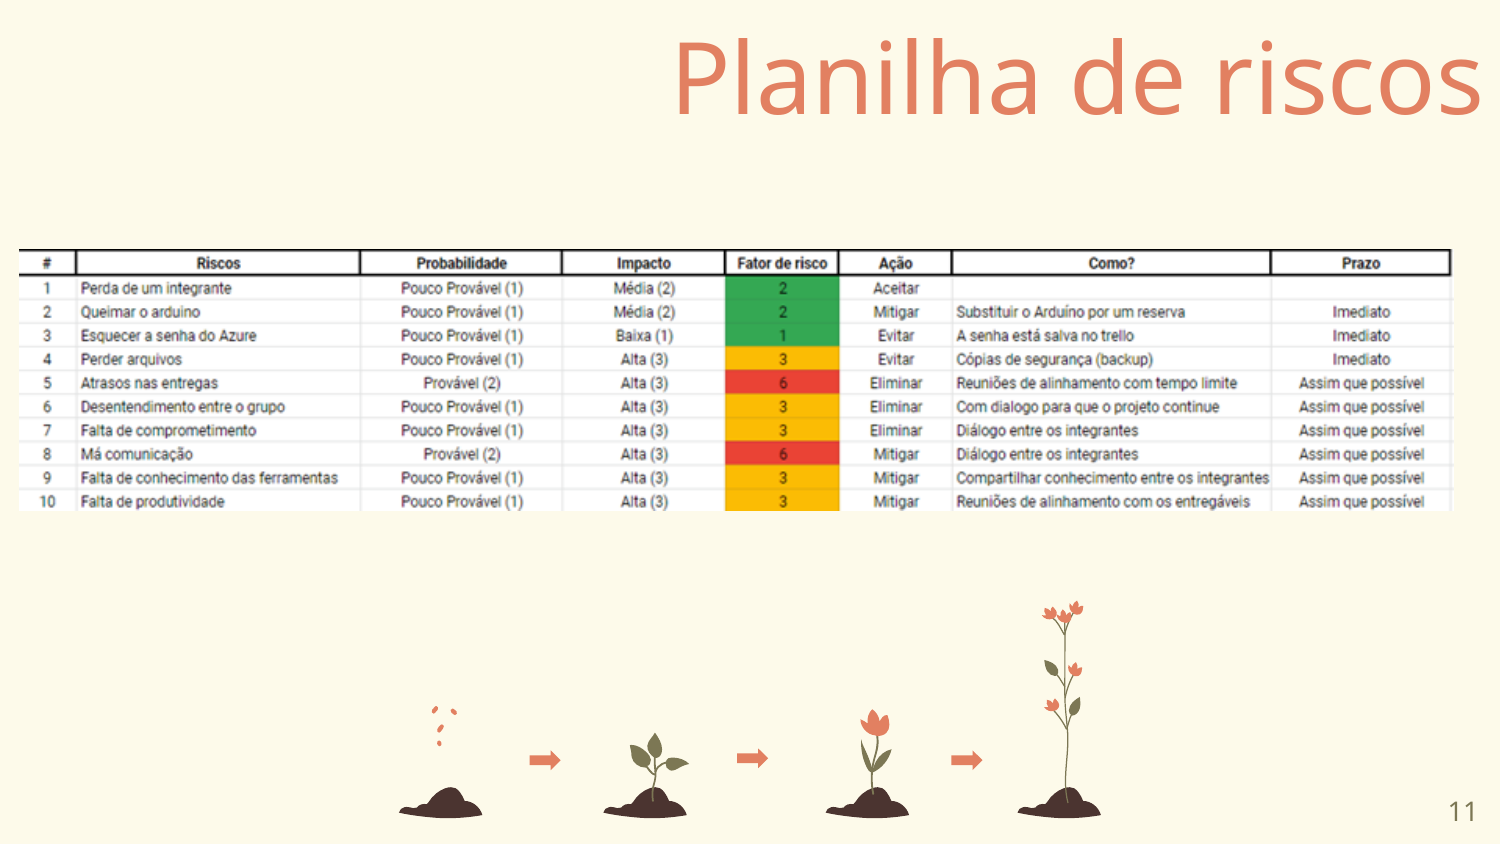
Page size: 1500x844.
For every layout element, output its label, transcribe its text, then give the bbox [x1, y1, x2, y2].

slide_number ‹#› [1403, 779, 1494, 844]
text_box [398, 598, 1102, 819]
picture [19, 249, 1454, 512]
text_box Planilha de riscos [582, 0, 1500, 198]
